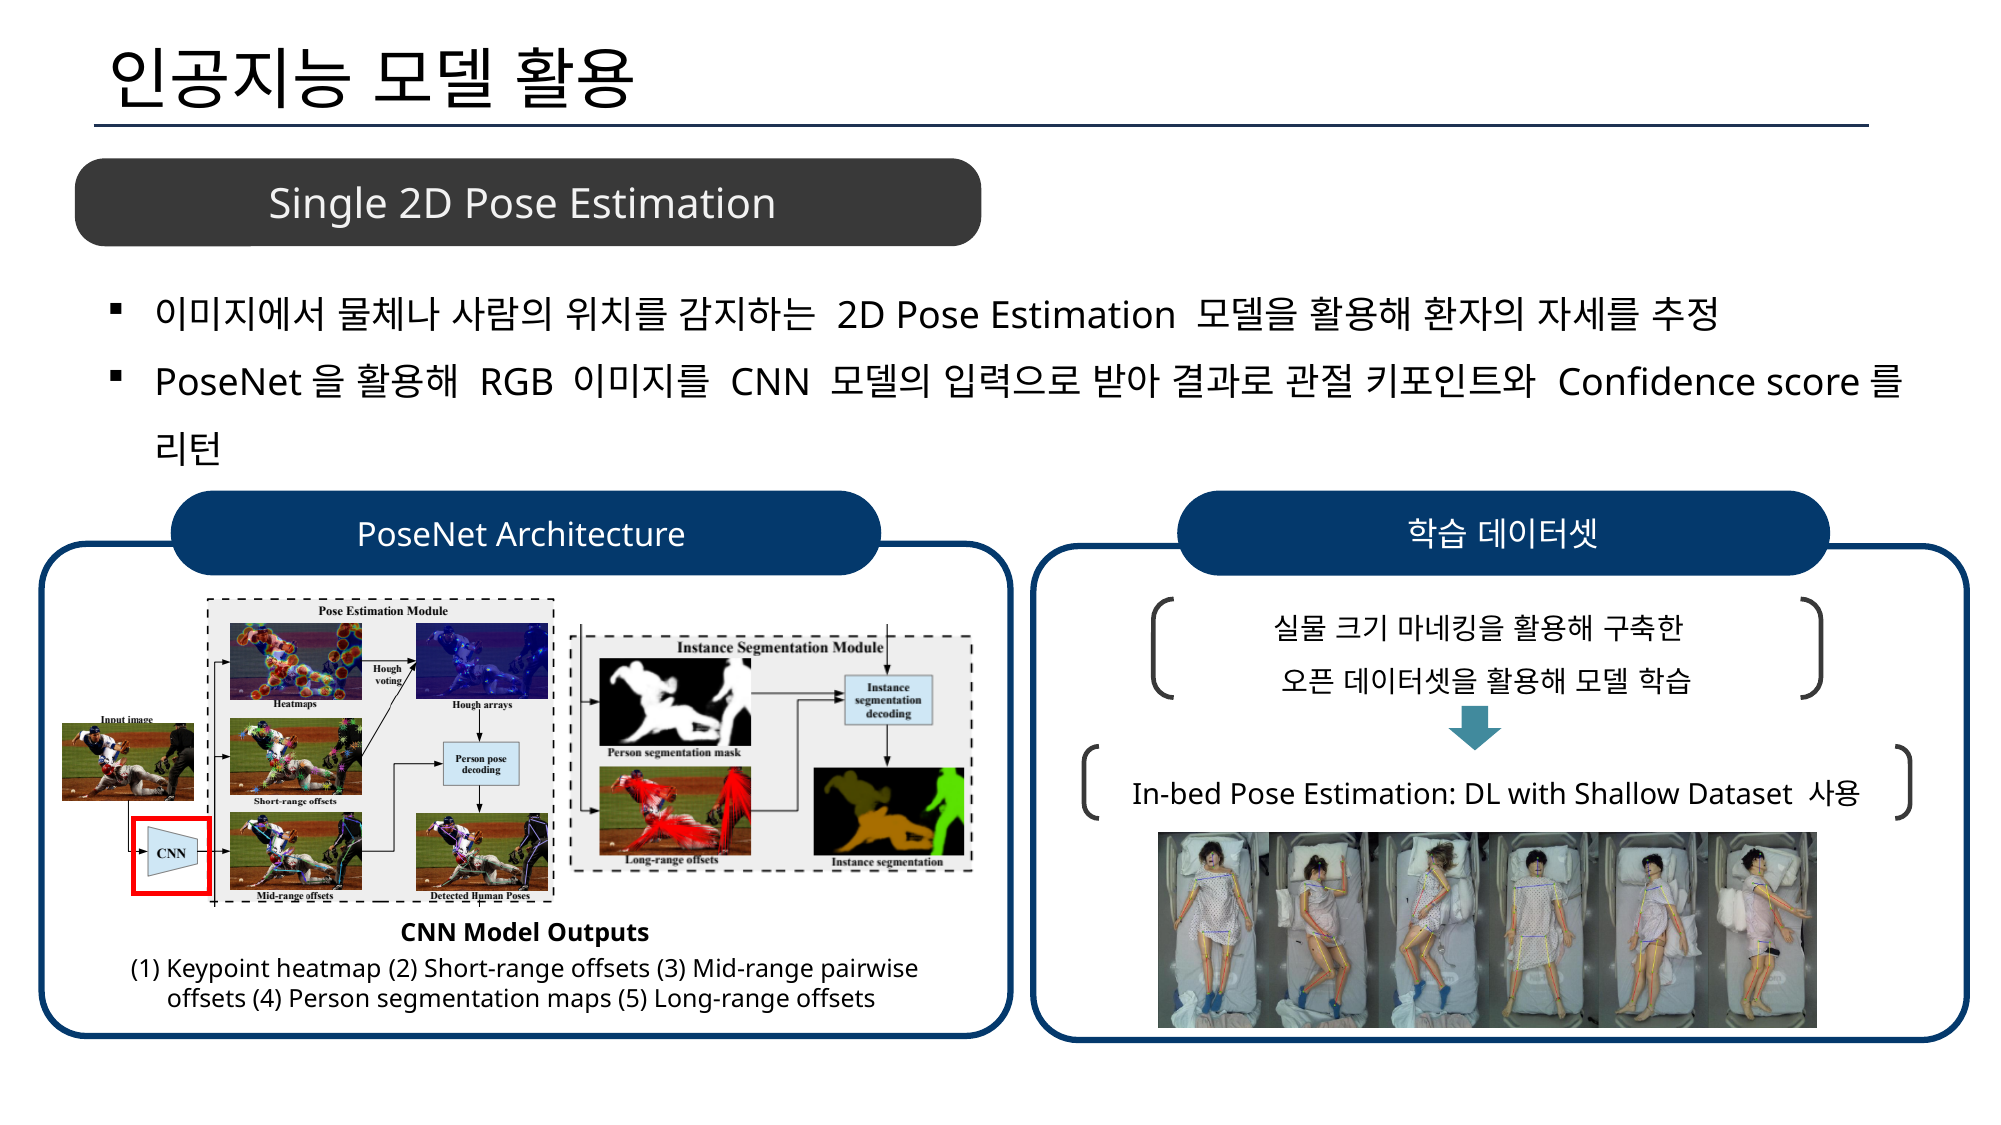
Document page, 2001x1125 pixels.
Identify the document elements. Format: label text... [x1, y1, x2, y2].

text_box 인공지능 모델 활용 [93, 29, 1243, 125]
picture [1158, 831, 1817, 1028]
text_box 이미지에서 물체나 사람의 위치를 감지하는 2D Pose Estimation 모델을 활용해 환자의 자세를 추정 PoseNet을 활용해 RGB 이미지를 CNN 모델의 입력으로 받아 결과로 관절 키포인트와 Confidence score를 리턴 [92, 260, 1967, 546]
text_box [1032, 545, 1968, 1042]
text_box 학습 데이터셋 [1176, 489, 1832, 577]
text_box Single 2D Pose Estimation [73, 157, 983, 248]
text_box 실물 크기 마네킹을 활용해 구축한 오픈 데이터셋을 활용해 모델 학습 [1130, 585, 1844, 706]
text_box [41, 490, 1011, 1037]
text_box [1152, 598, 1822, 699]
text_box [1083, 745, 1911, 820]
text_box [1445, 704, 1505, 746]
text_box In-bed Pose Estimation: DL with Shallow Dataset 사용 [1116, 750, 1878, 818]
